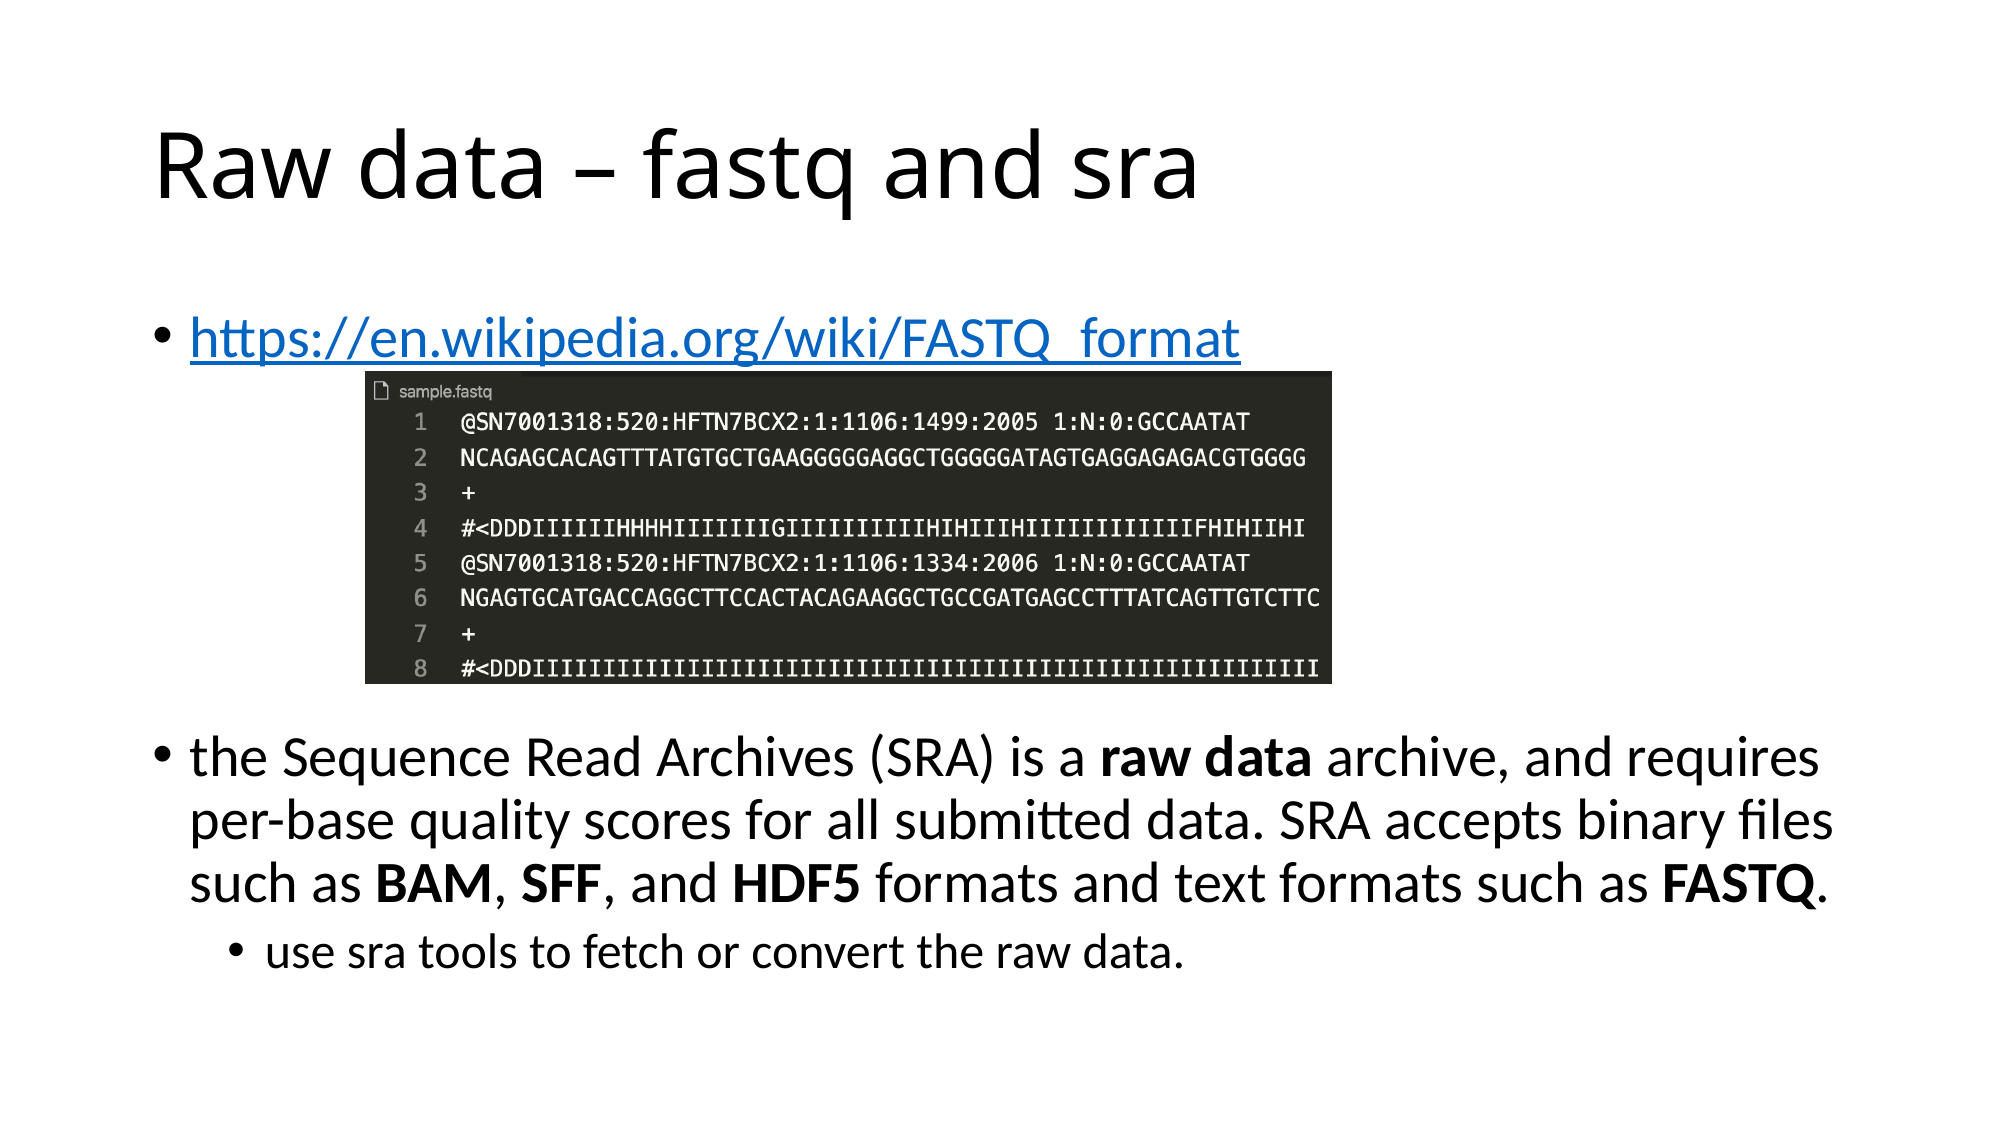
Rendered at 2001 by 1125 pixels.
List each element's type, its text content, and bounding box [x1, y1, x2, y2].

title Raw data – fastq and sra [137, 59, 1863, 278]
list https://en.wikipedia.org/wiki/FASTQ_format the Sequence Read Archives (SRA) is a raw data archive, and requires per-base quality scores for all submitted data. SRA accepts binary files such as BAM, SFF, and HDF5 formats and text formats such as FASTQ. use sra tools to fetch or convert the raw data. [137, 299, 1863, 1014]
picture [365, 371, 1332, 684]
